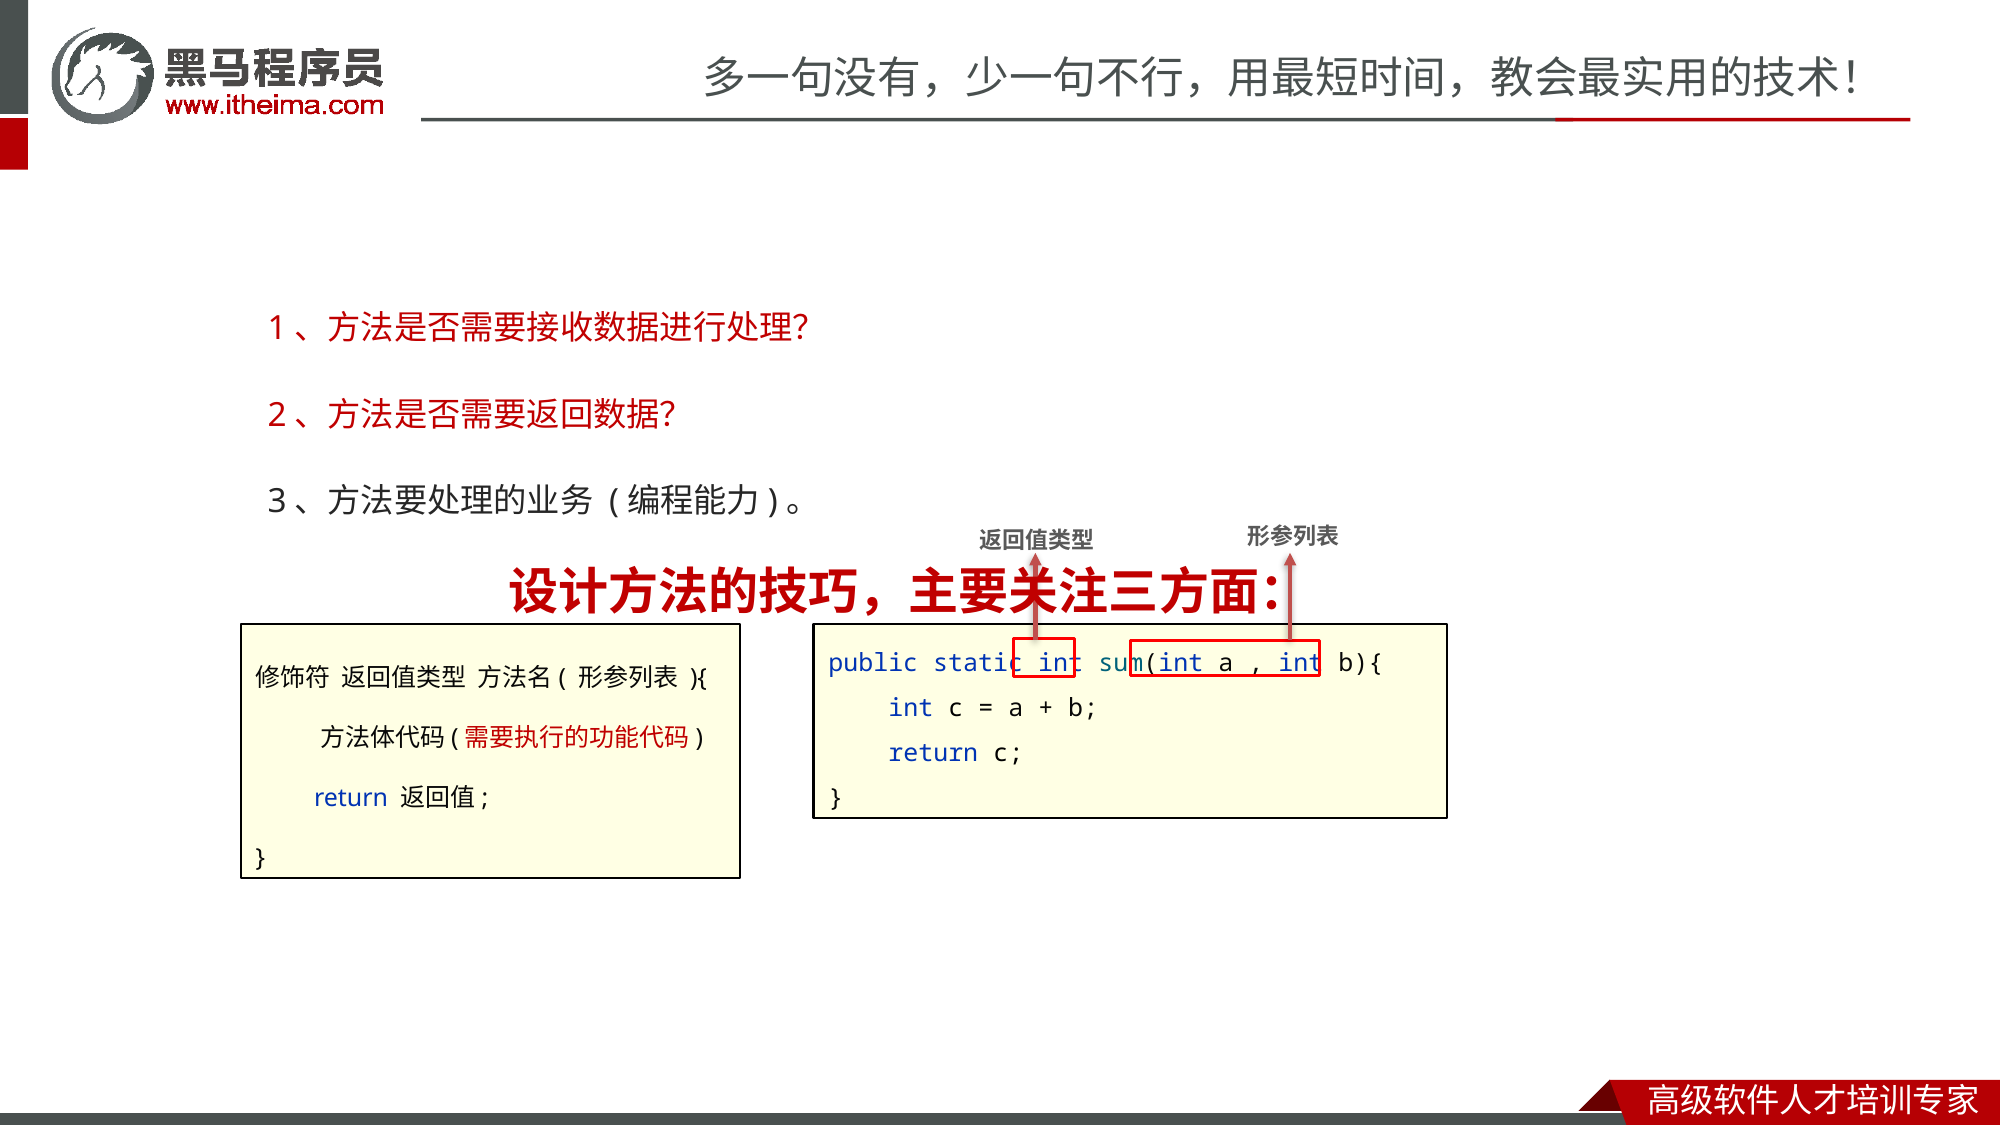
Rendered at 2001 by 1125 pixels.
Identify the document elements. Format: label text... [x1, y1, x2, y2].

text_box 1、方法是否需要接收数据进行处理？ 2、方法是否需要返回数据？ 3、方法要处理的业务 (编程能力)。 [152, 184, 997, 602]
text_box 设计方法的技巧，主要关注三方面： [493, 492, 1500, 628]
text_box [1013, 638, 1075, 677]
text_box 修饰符 返回值类型 方法名( 形参列表 ){ 方法体代码(需要执行的功能代码) return 返回值; } [240, 624, 740, 879]
picture [50, 26, 384, 125]
text_box public static int sum(int a , int b){ int c = a + b; return c; } [813, 628, 1447, 819]
text_box [1130, 640, 1320, 676]
